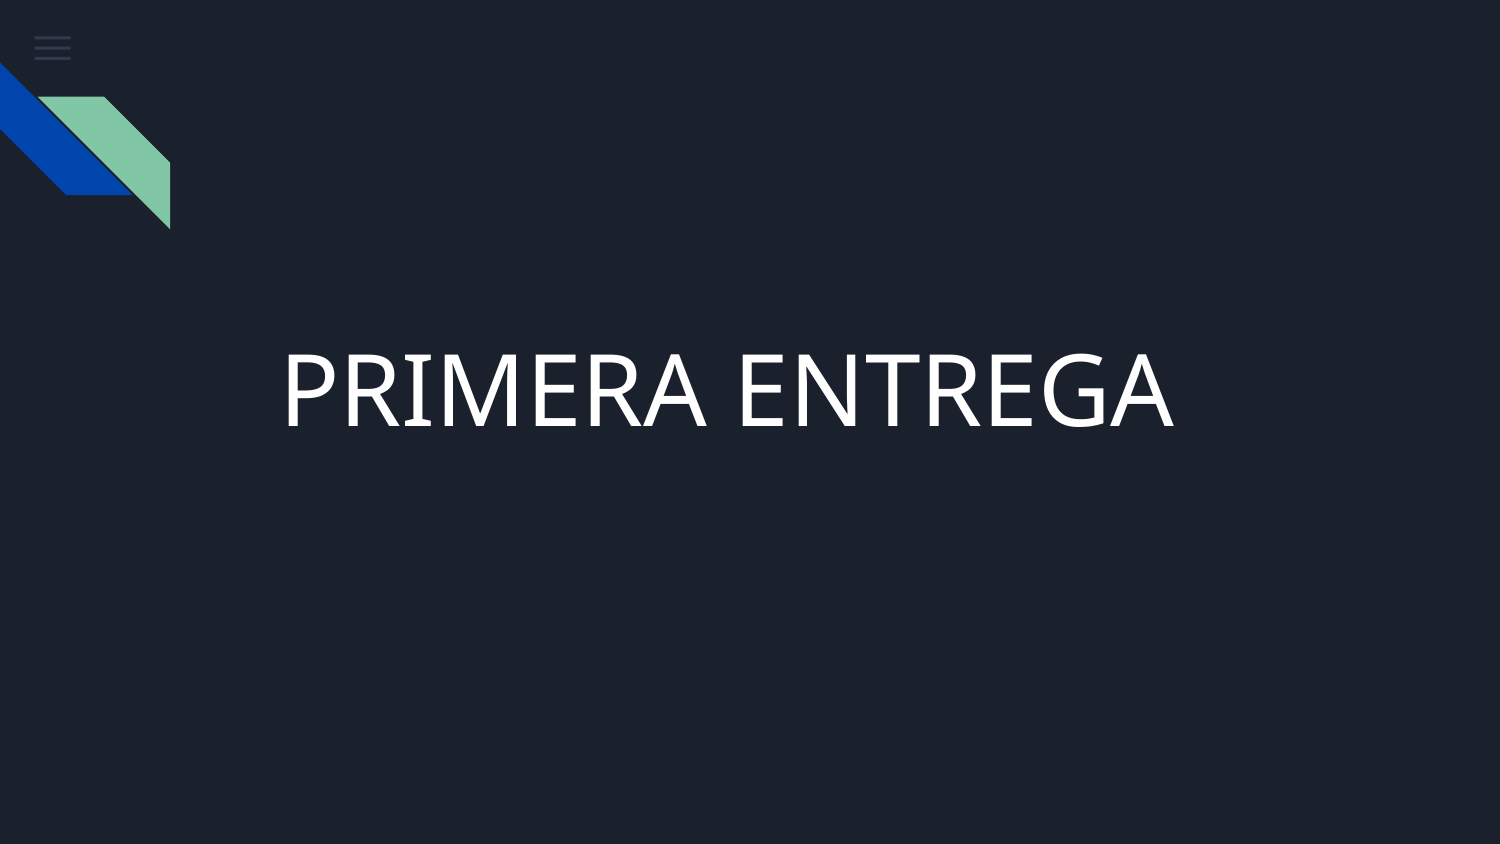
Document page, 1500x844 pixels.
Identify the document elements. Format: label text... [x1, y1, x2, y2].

title PRIMERA ENTREGA [264, 311, 1419, 461]
